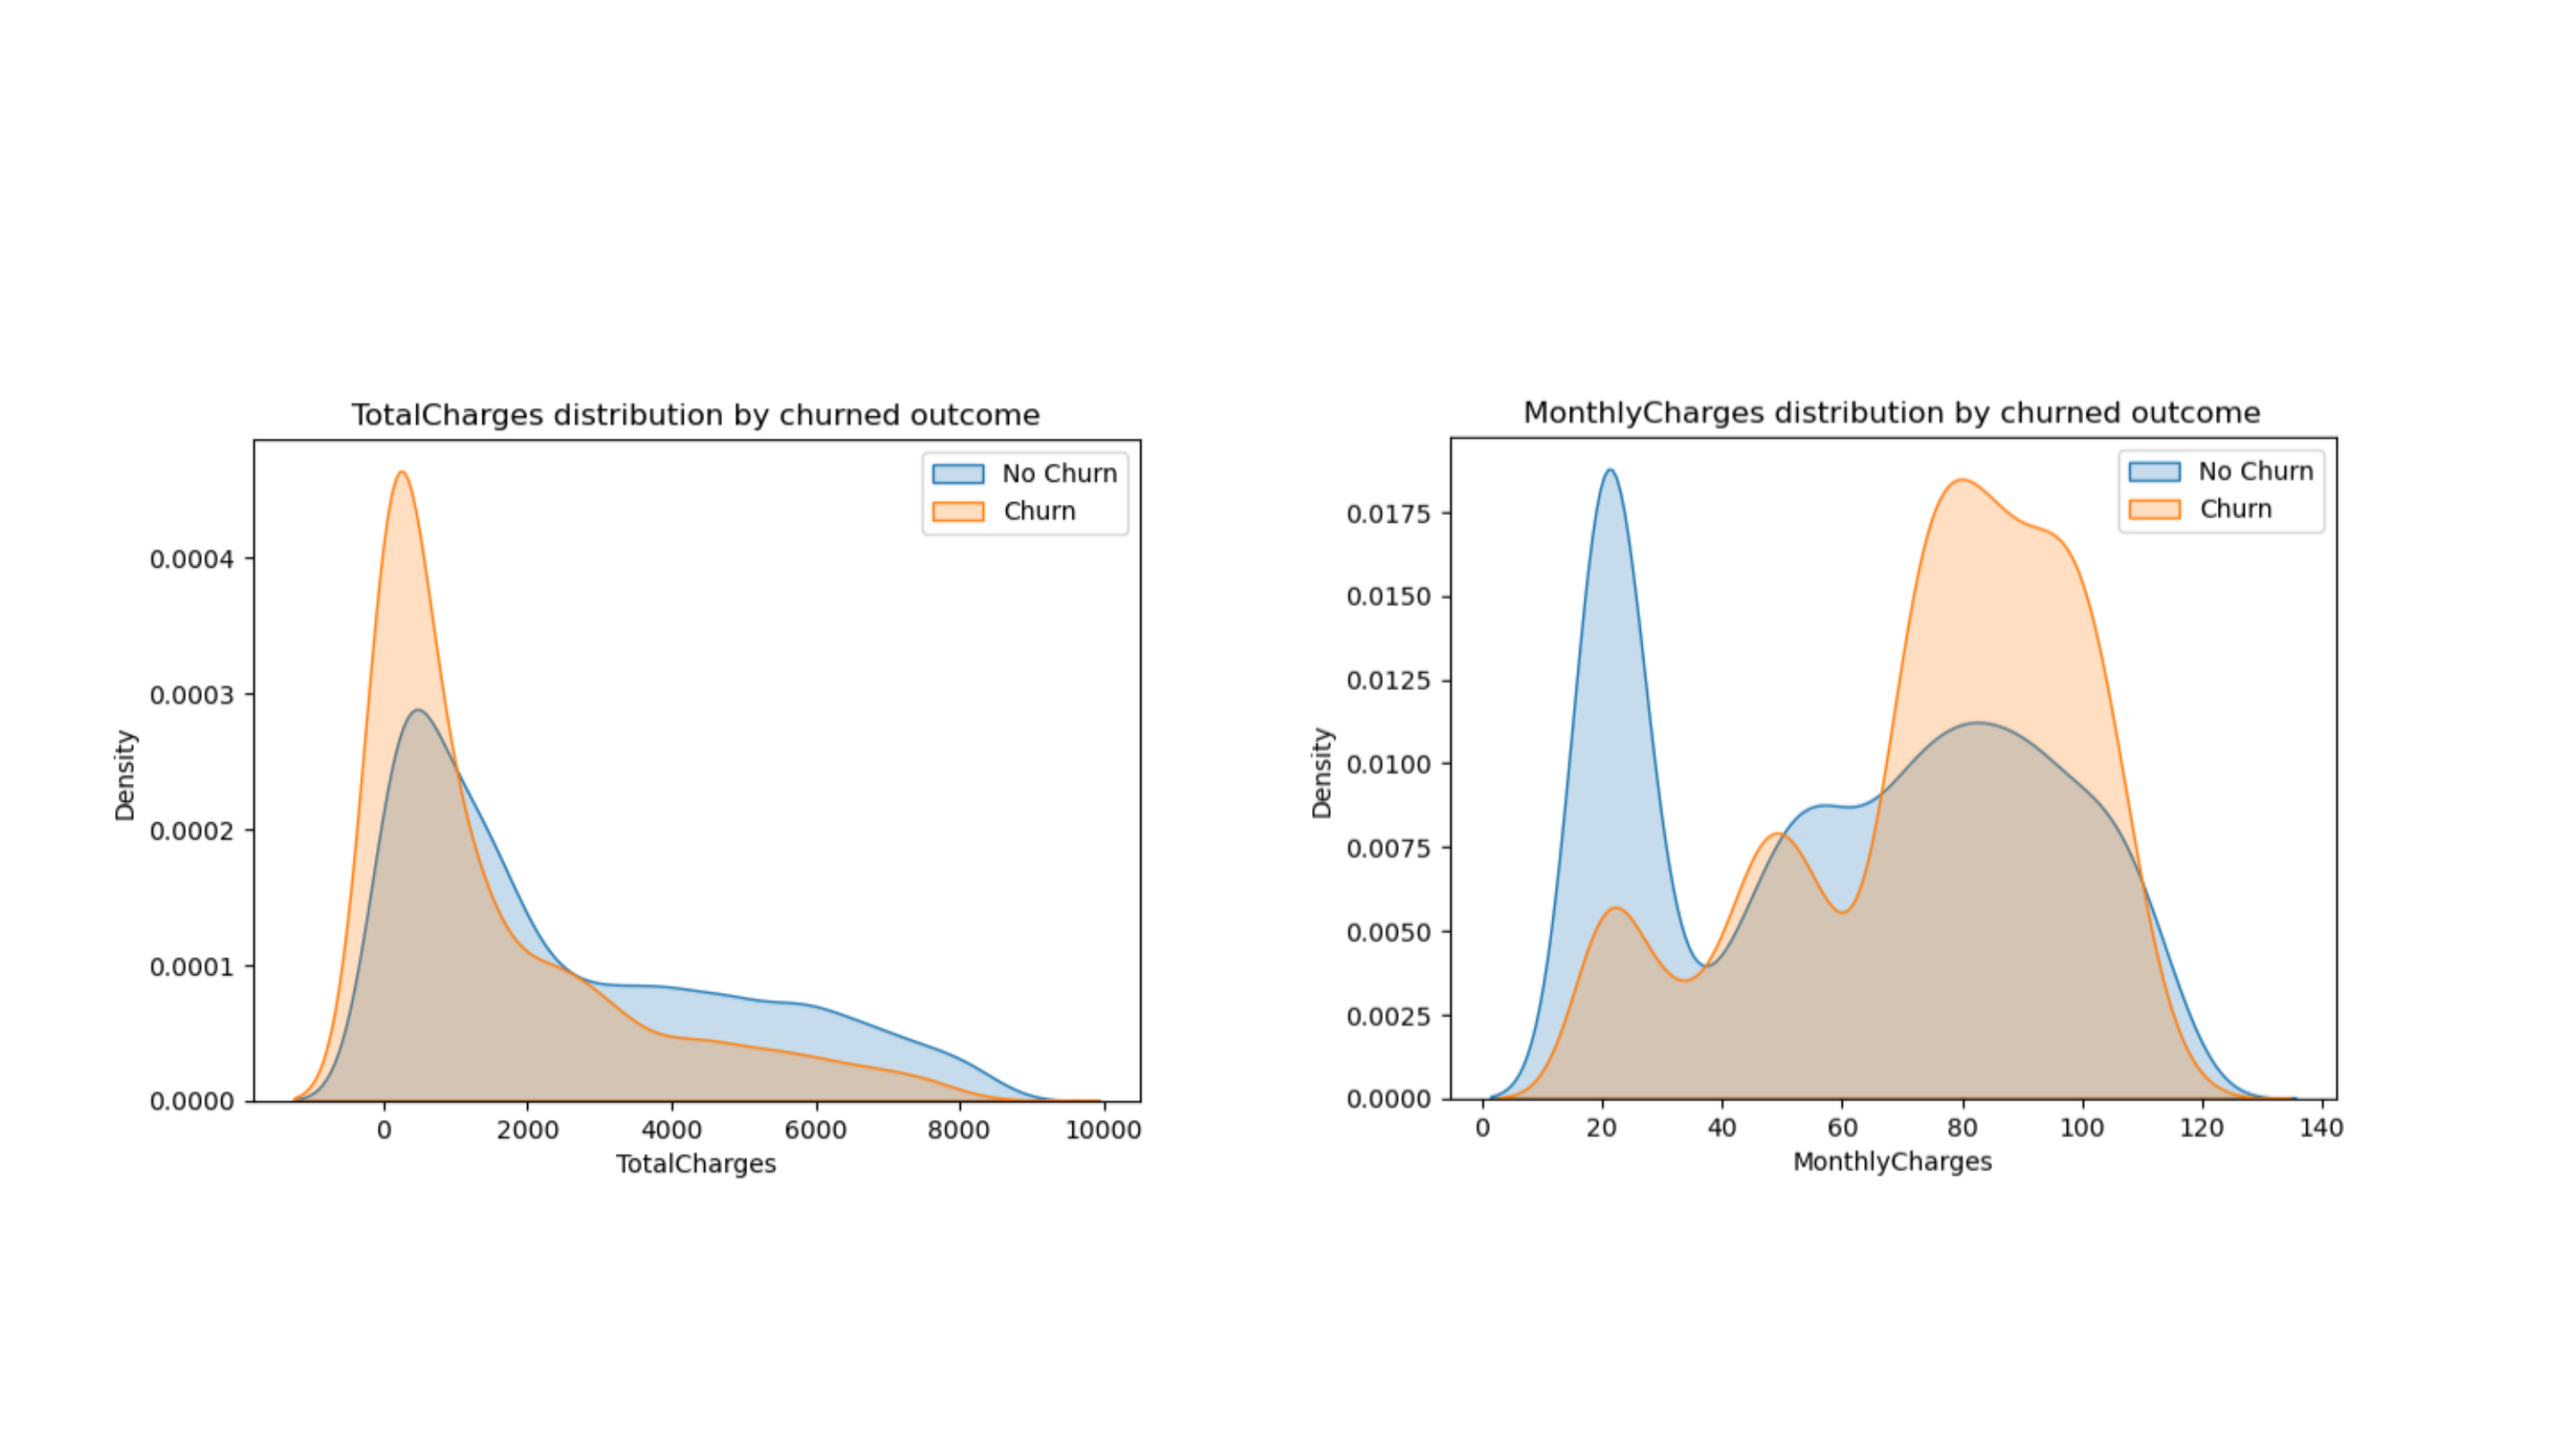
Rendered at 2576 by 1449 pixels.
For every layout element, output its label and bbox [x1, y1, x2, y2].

text_box [1288, 395, 2374, 1187]
text_box [91, 395, 1203, 1187]
